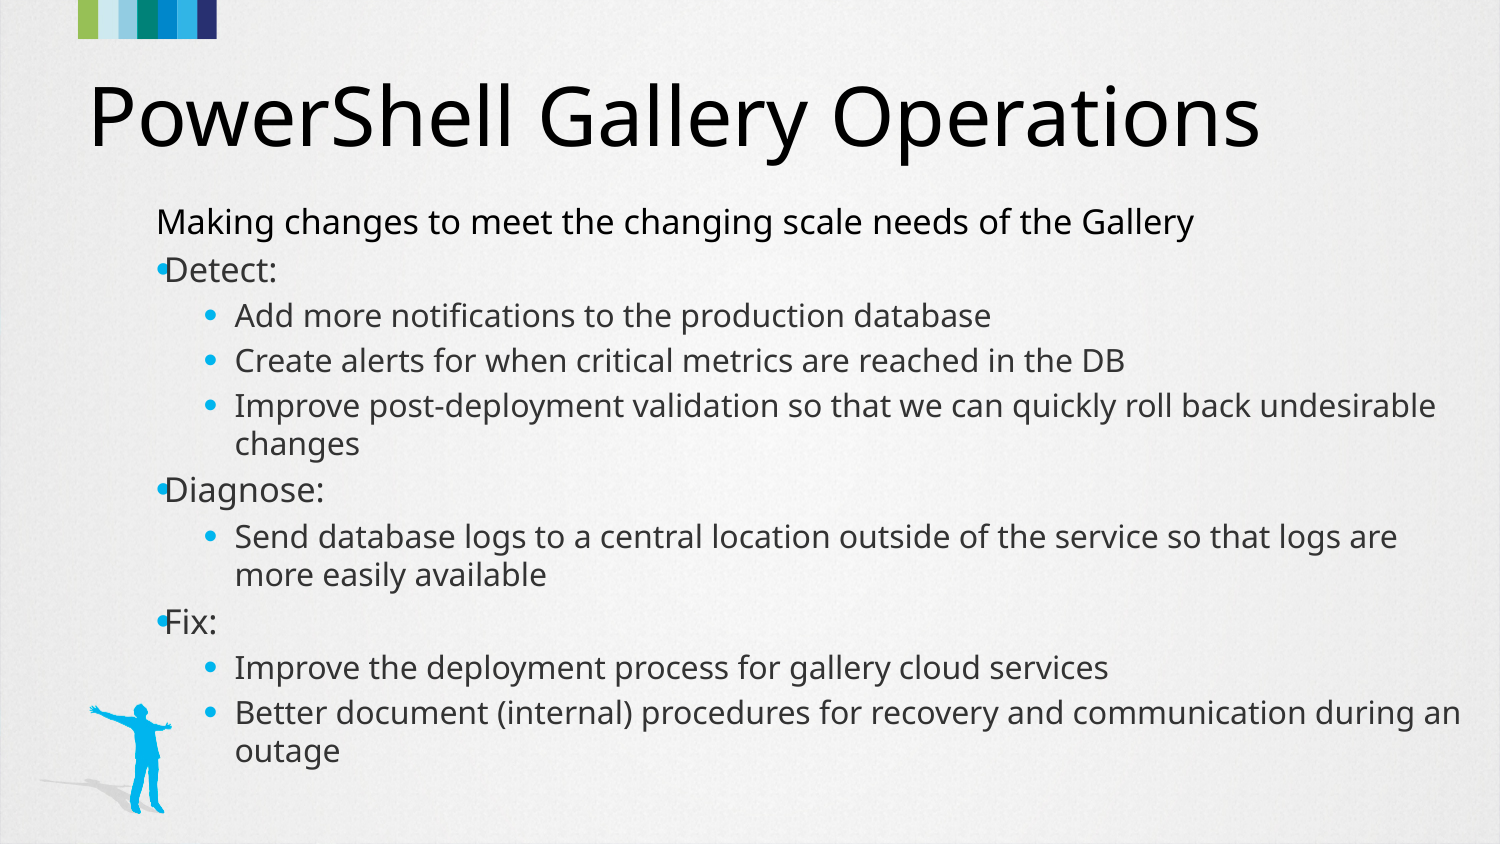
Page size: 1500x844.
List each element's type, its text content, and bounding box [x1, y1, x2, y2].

picture [0, 0, 1500, 844]
title PowerShell Gallery Operations [72, 56, 1317, 193]
list Making changes to meet the changing scale needs of the Gallery Detect: Add more notifications to the production database Create alerts for when critical metrics are reached in the DB Improve post-deployment validation so that we can quickly roll back undesirable changes Diagnose: Send database logs to a central location outside of the service so that logs are more easily available Fix: Improve the deployment process for gallery cloud services Better document (internal) procedures for recovery and communication during an outage [139, 192, 1500, 784]
